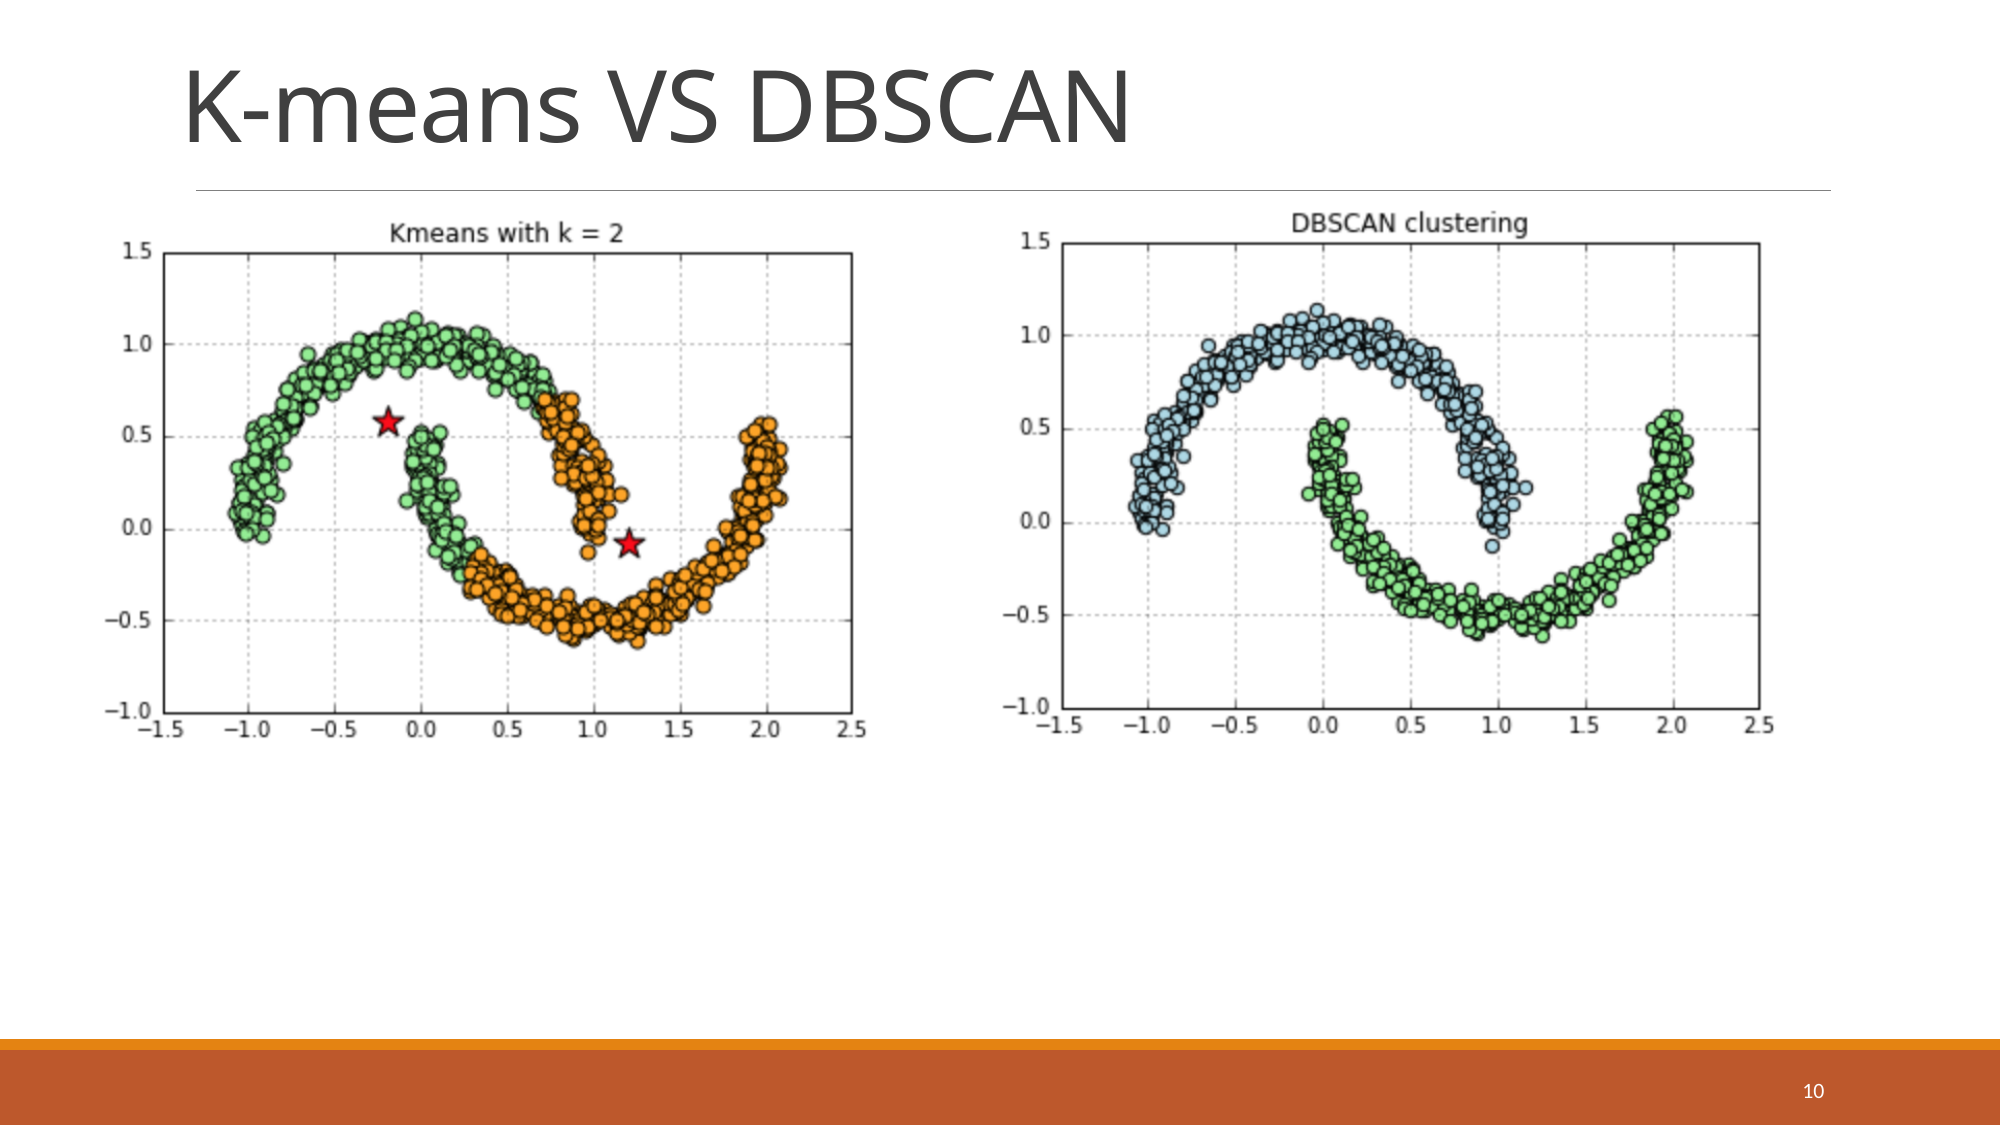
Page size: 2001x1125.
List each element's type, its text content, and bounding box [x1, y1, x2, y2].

slide_number 10 [1624, 1059, 1840, 1120]
picture [94, 205, 894, 766]
title K-means VS DBSCAN [165, 8, 1815, 171]
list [999, 205, 1799, 757]
